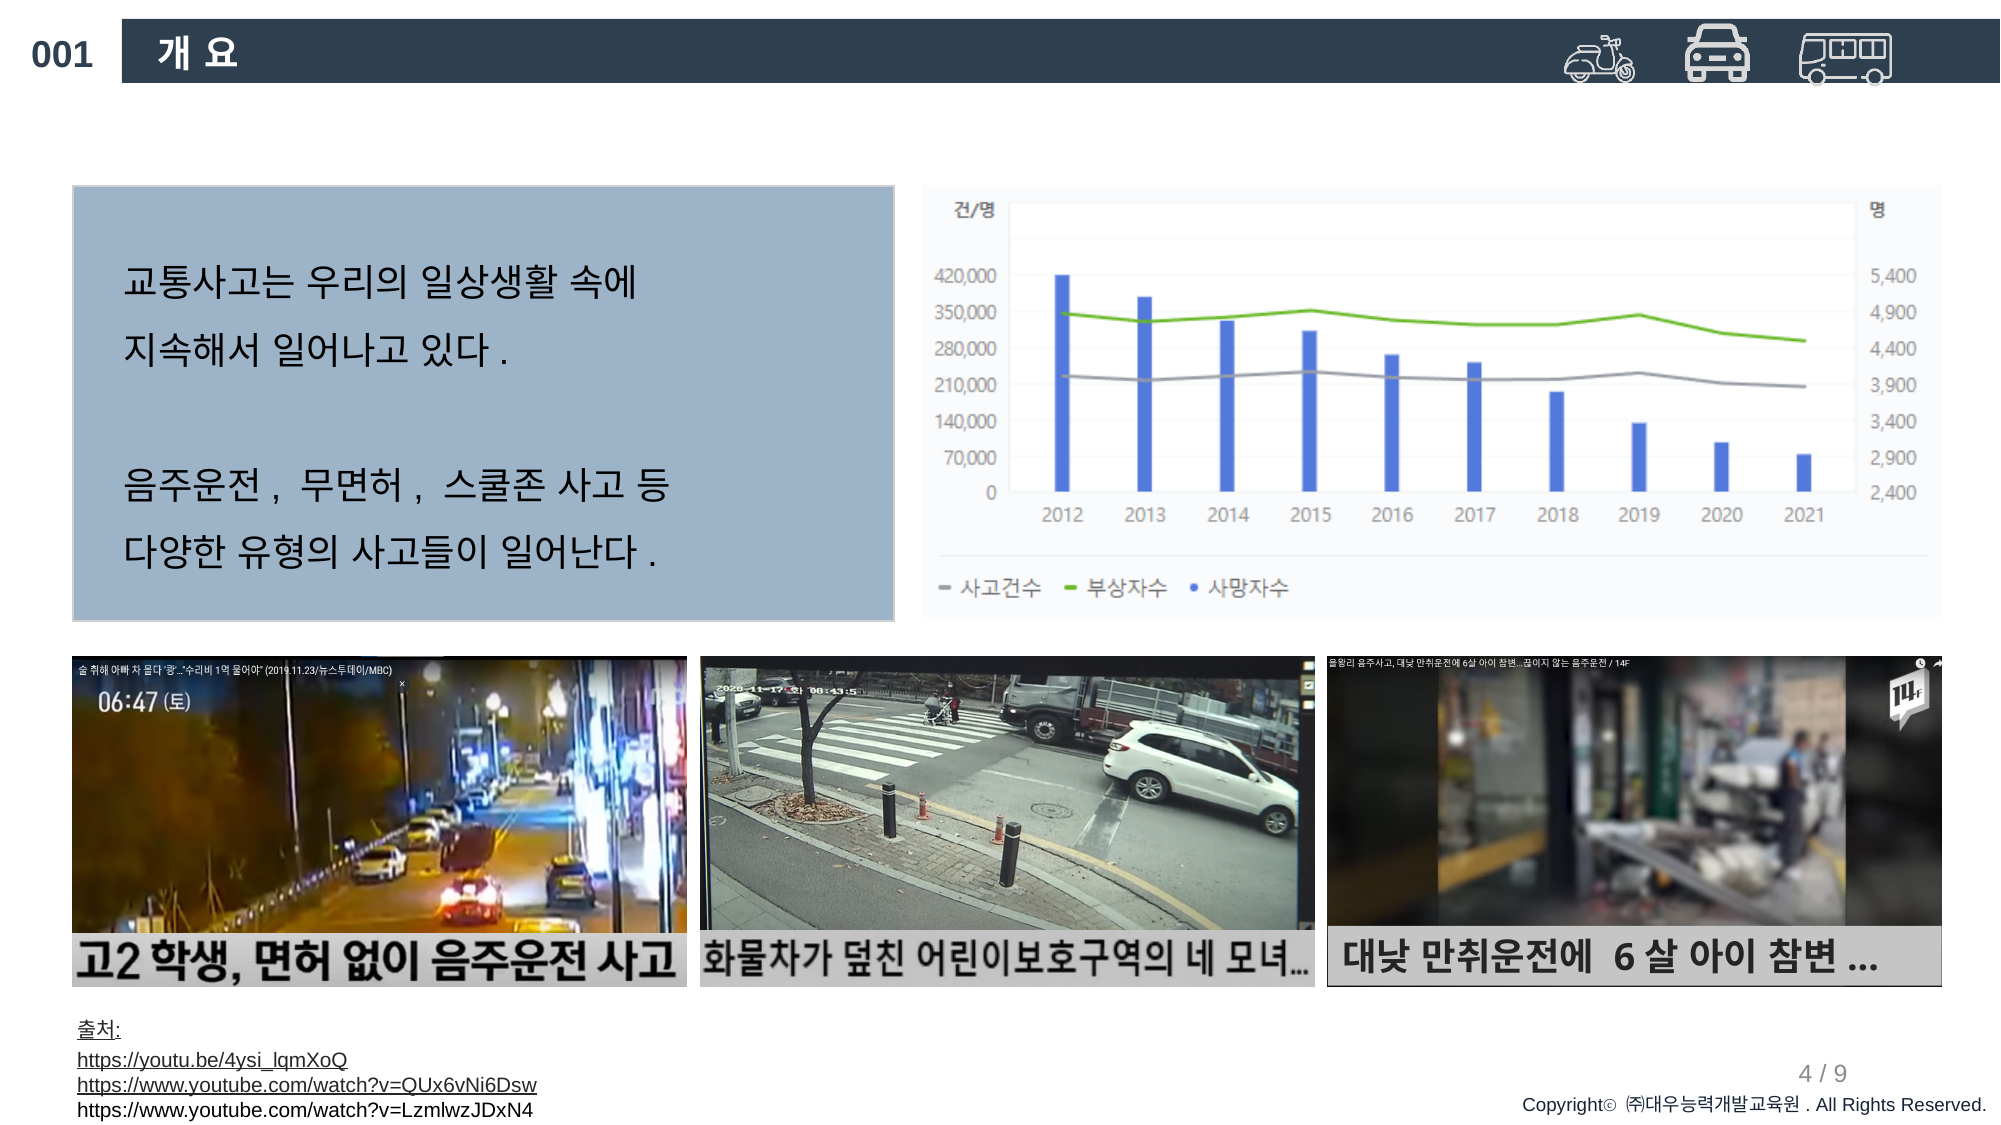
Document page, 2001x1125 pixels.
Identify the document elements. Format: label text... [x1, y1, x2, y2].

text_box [1327, 656, 1942, 987]
picture [1564, 23, 1635, 94]
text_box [72, 656, 687, 987]
picture [921, 185, 1942, 621]
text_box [700, 656, 1315, 987]
text_box [72, 185, 895, 622]
text_box 개요 [142, 22, 254, 82]
text_box 교통사고는 우리의 일상생활 속에 지속해서 일어나고 있다. 음주운전, 무면허, 스쿨존 사고 등 다양한 유형의 사고들이 일어난다. [109, 229, 921, 582]
text_box [1892, 18, 2000, 84]
text_box 출처: https://youtu.be/4ysi_lqmXoQ https://www.youtube.com/watch?v=QUx6vNi6Dsw https://www.youtube.com/watch?v=LzmlwzJDxN4 [62, 1008, 562, 1125]
slide_number 4 / 9 [1412, 1042, 1863, 1103]
text_box [121, 18, 1799, 84]
text_box 001 [16, 22, 109, 82]
picture [1799, 13, 1892, 106]
picture [1683, 19, 1751, 86]
